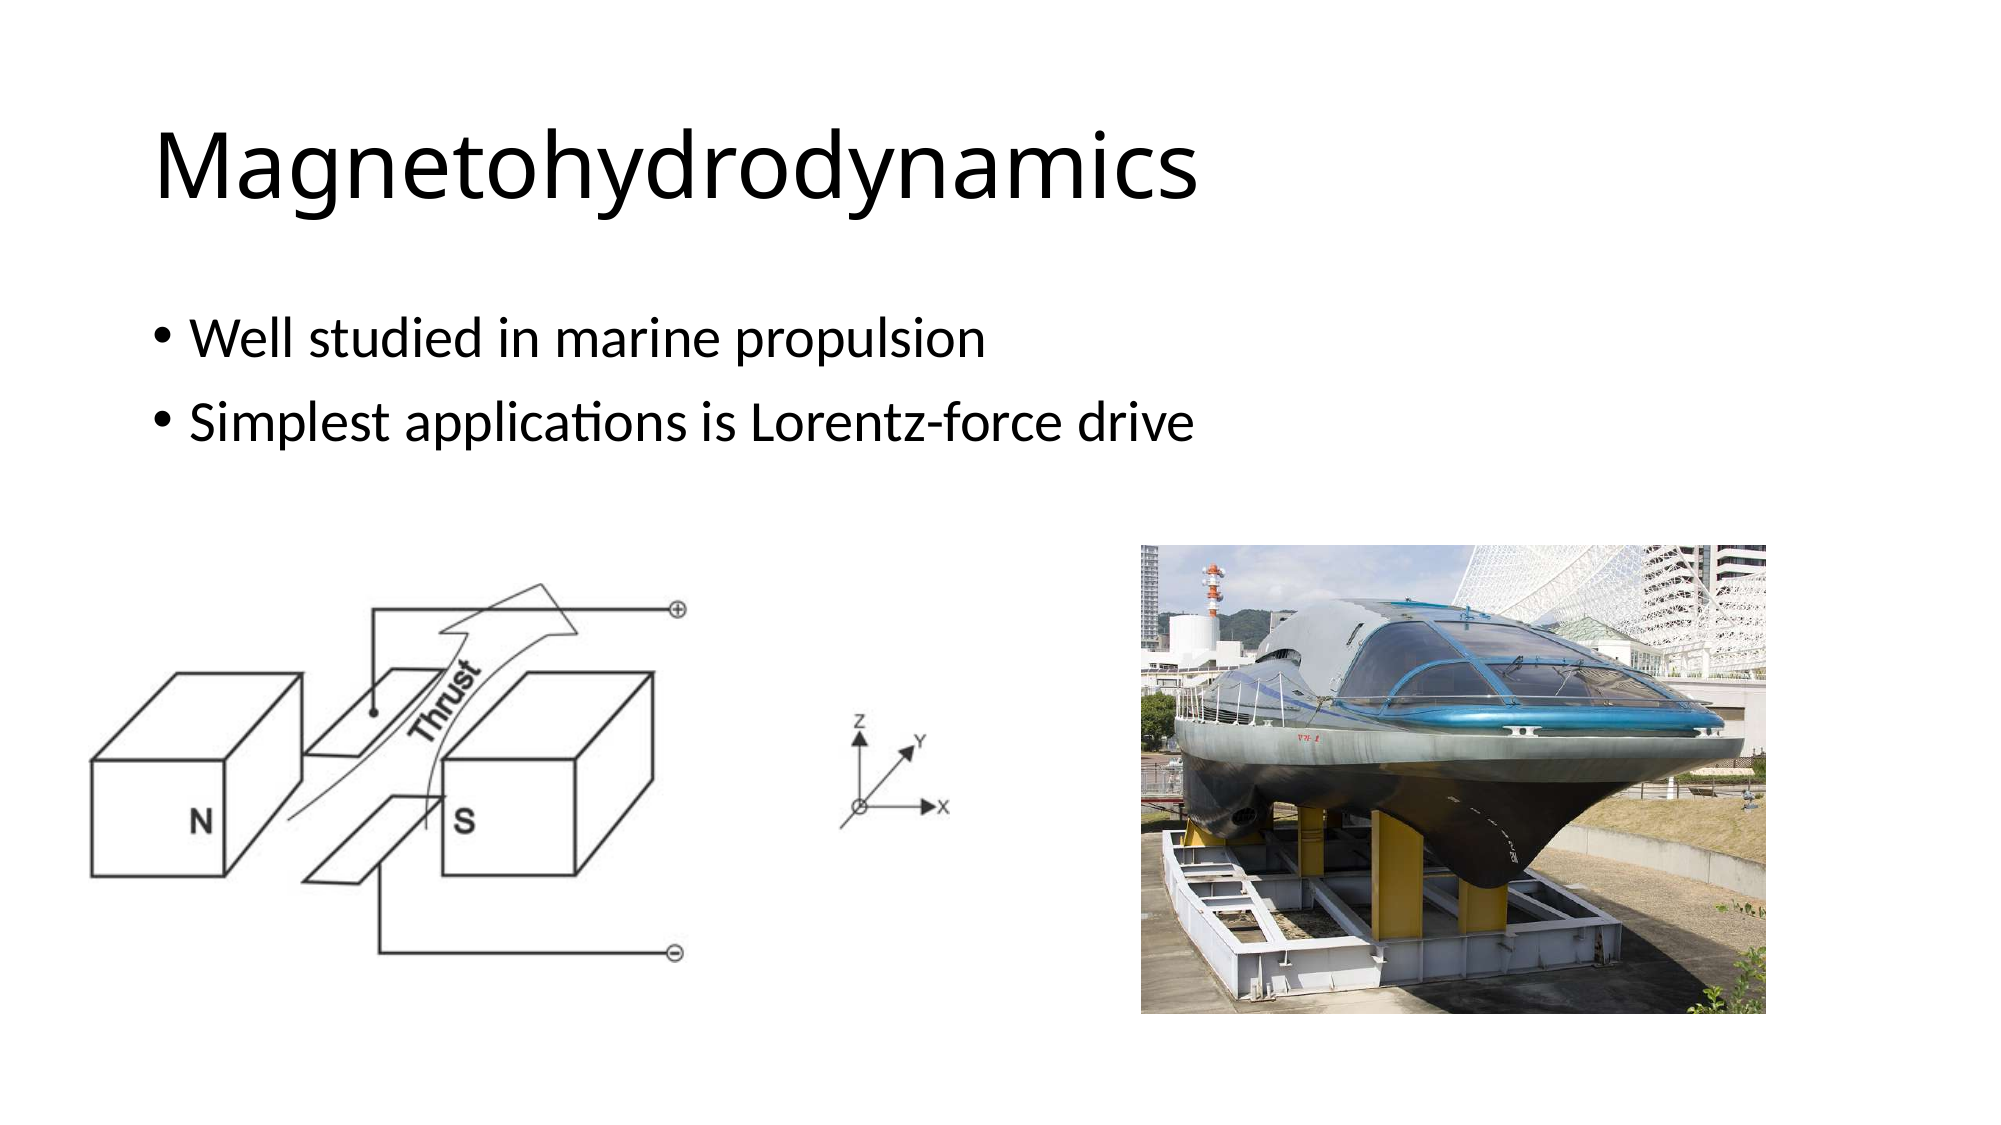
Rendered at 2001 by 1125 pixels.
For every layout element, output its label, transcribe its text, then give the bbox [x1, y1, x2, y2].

picture [1141, 545, 1766, 1014]
list Well studied in marine propulsion Simplest applications is Lorentz-force drive [137, 299, 1863, 1014]
picture [88, 583, 950, 963]
title Magnetohydrodynamics [137, 59, 1863, 278]
